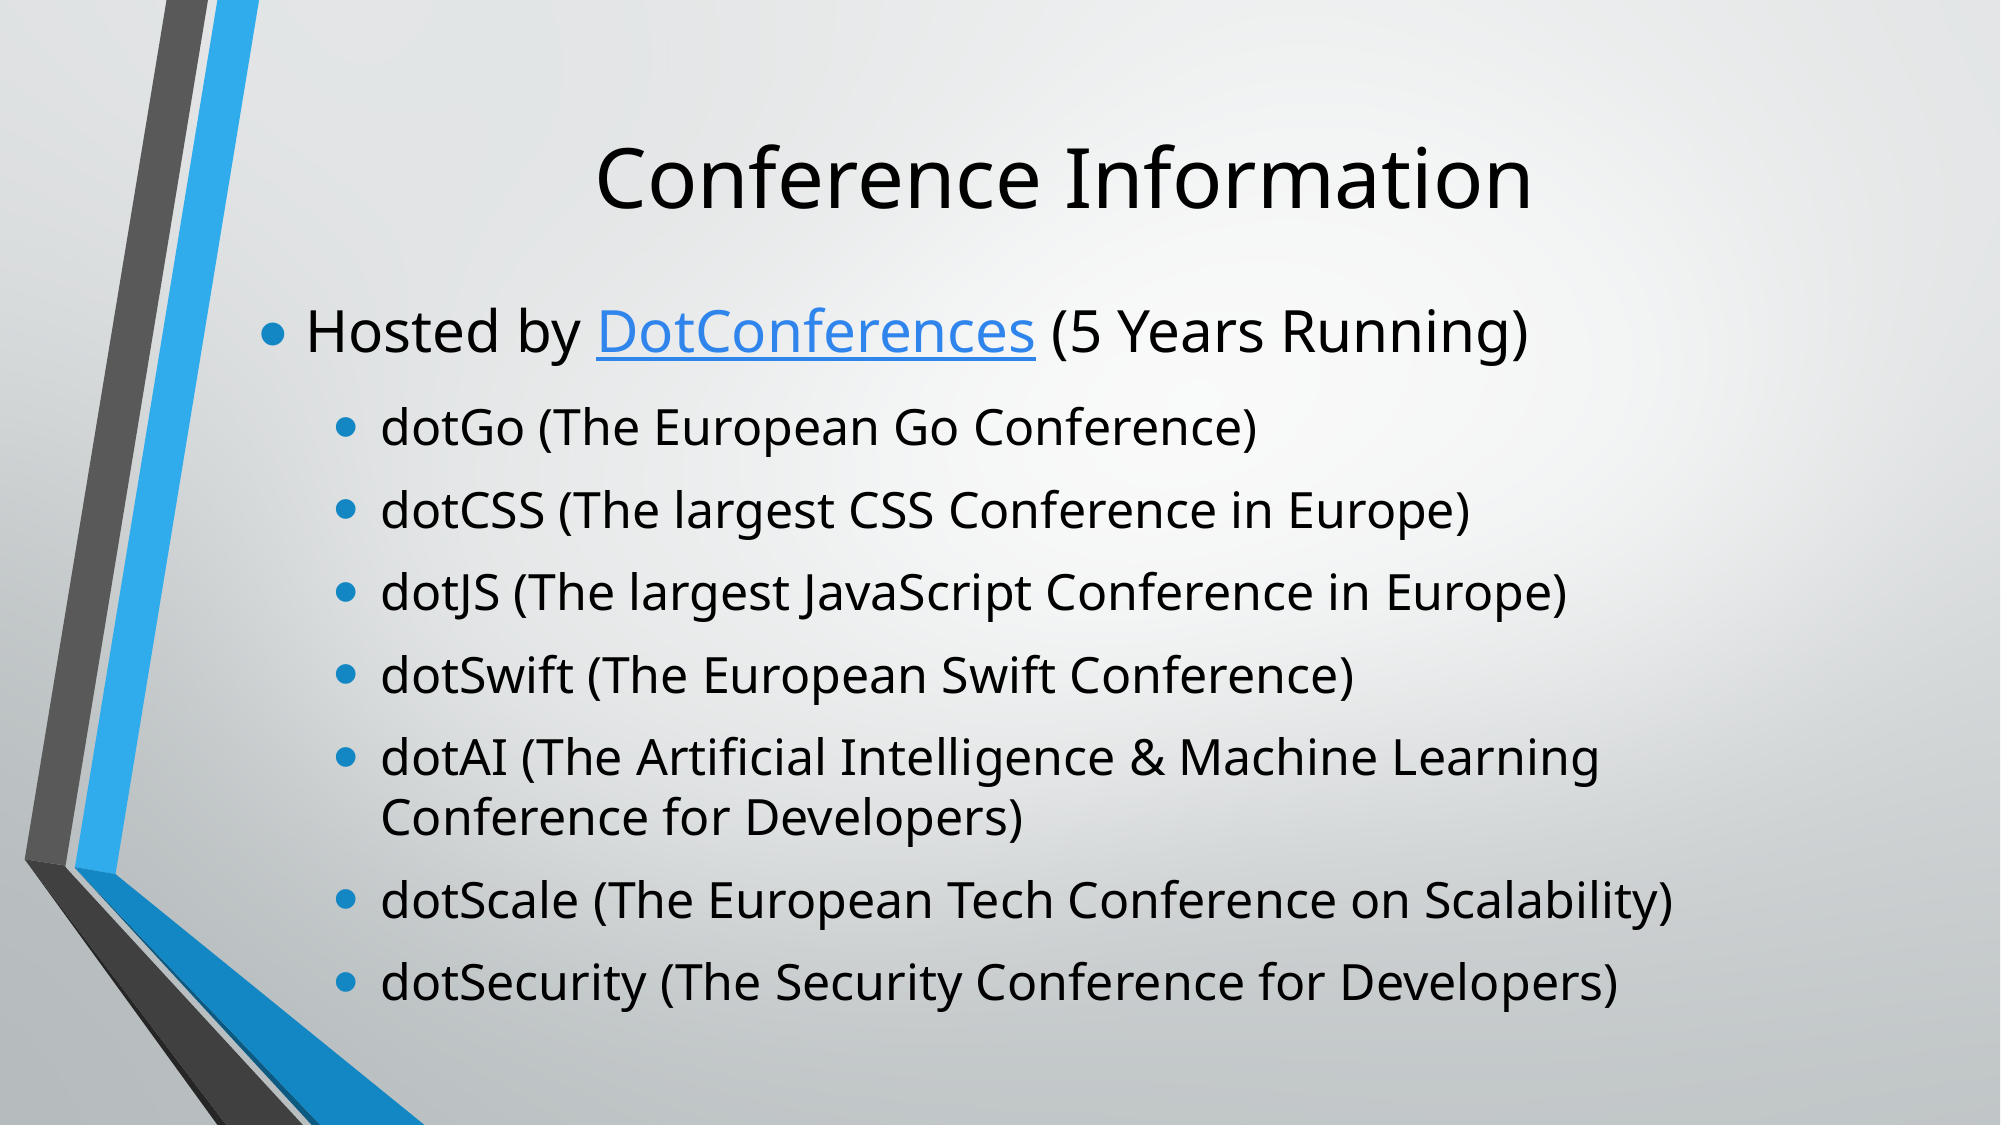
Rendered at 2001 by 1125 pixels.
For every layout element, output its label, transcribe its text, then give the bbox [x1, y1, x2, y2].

list Hosted by DotConferences (5 Years Running) dotGo (The European Go Conference) dotCSS (The largest CSS Conference in Europe) dotJS (The largest JavaScript Conference in Europe) dotSwift (The European Swift Conference) dotAI (The Artificial Intelligence & Machine Learning Conference for Developers) dotScale (The European Tech Conference on Scalability) dotSecurity (The Security Conference for Developers) [243, 437, 1887, 950]
title Conference Information [243, 112, 1887, 238]
